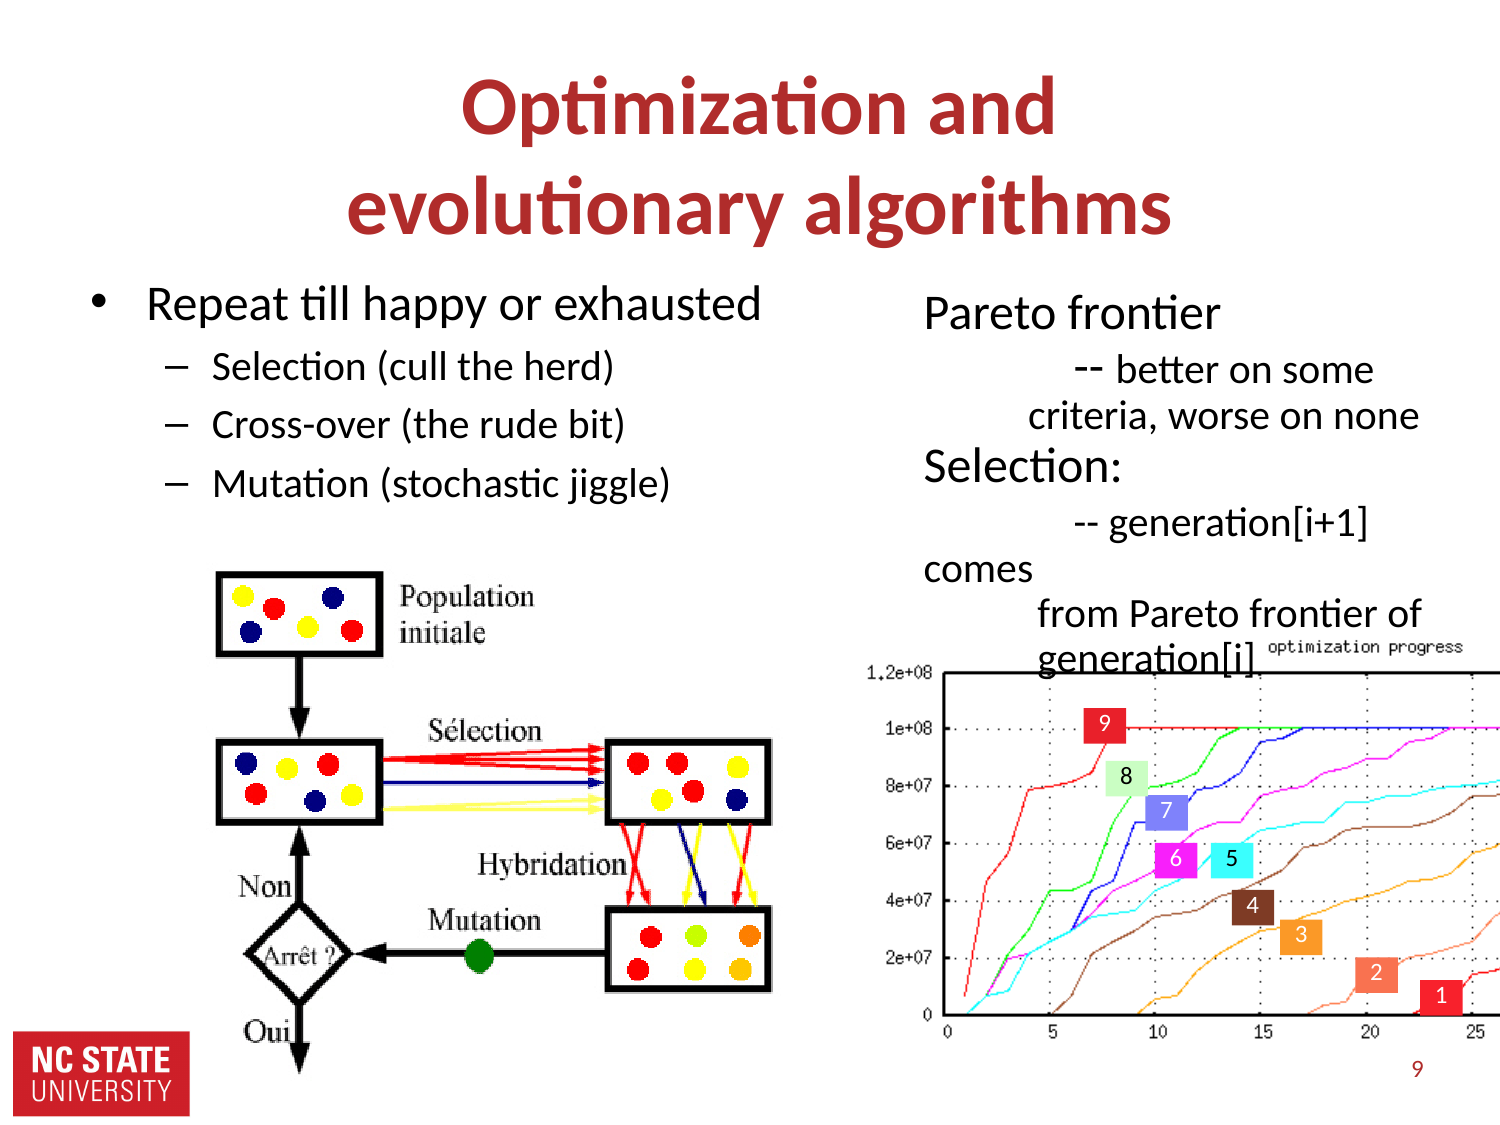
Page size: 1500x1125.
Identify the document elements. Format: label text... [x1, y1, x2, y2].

list Repeat till happy or exhausted Selection (cull the herd) Cross-over (the rude bit) Mutation (stochastic jiggle) [75, 262, 1447, 1084]
text_box Pareto frontier -- better on some criteria, worse on none Selection: -- generation[i+1] comes from Pareto frontier of generation[i] [909, 278, 1477, 623]
picture [827, 624, 1500, 1048]
picture [13, 1030, 191, 1118]
title Optimization and evolutionary algorithms [85, 44, 1436, 232]
slide_number 9 [1088, 1057, 1439, 1097]
picture [192, 549, 800, 1082]
